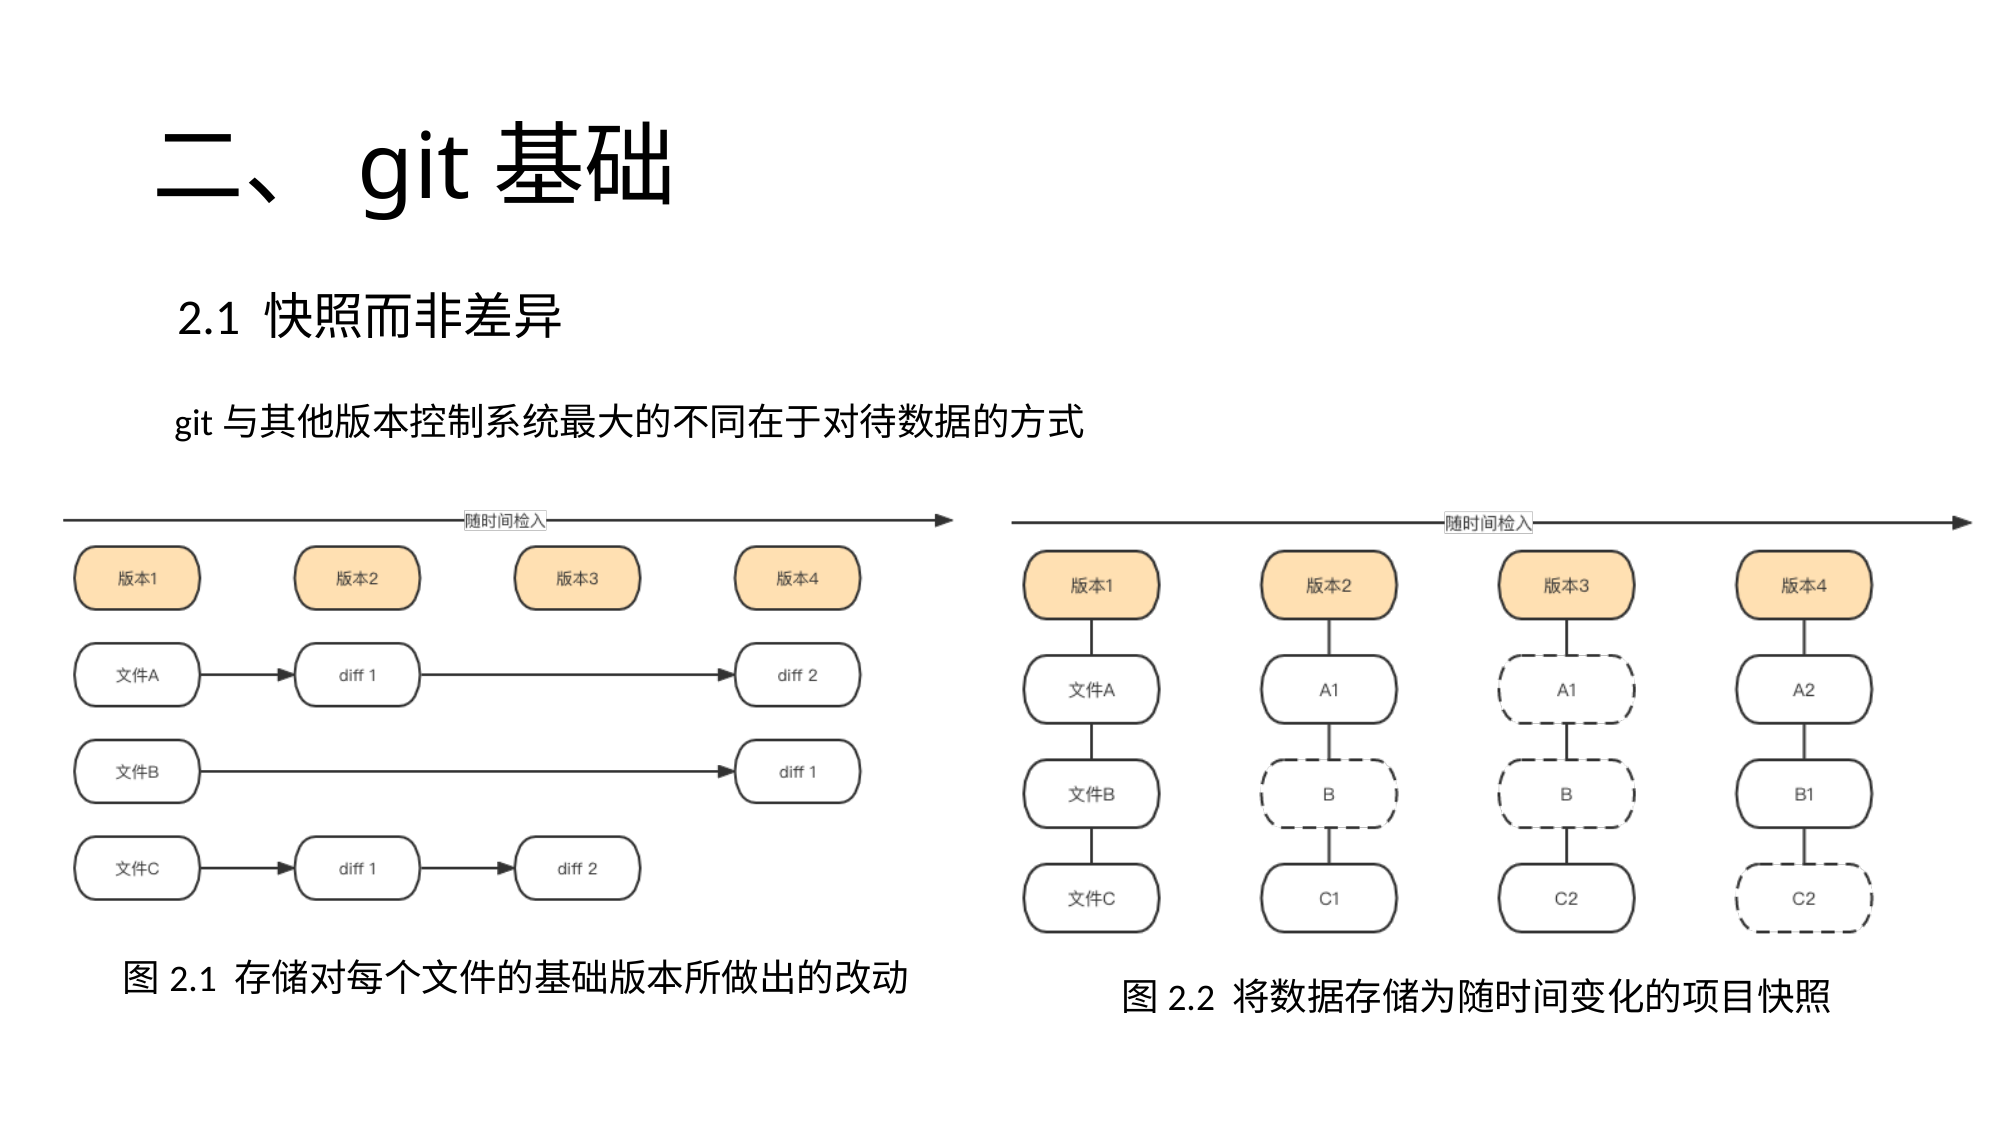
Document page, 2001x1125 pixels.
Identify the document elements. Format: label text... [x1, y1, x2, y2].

text_box 图2.1 存储对每个文件的基础版本所做出的改动 [108, 946, 925, 1007]
title 二、git基础 [137, 59, 1863, 278]
text_box 图2.2 将数据存储为随时间变化的项目快照 [1106, 967, 1848, 1026]
picture [32, 489, 2000, 967]
text_box git与其他版本控制系统最大的不同在于对待数据的方式 [159, 390, 1100, 451]
text_box 2.1 快照而非差异 [162, 277, 610, 353]
